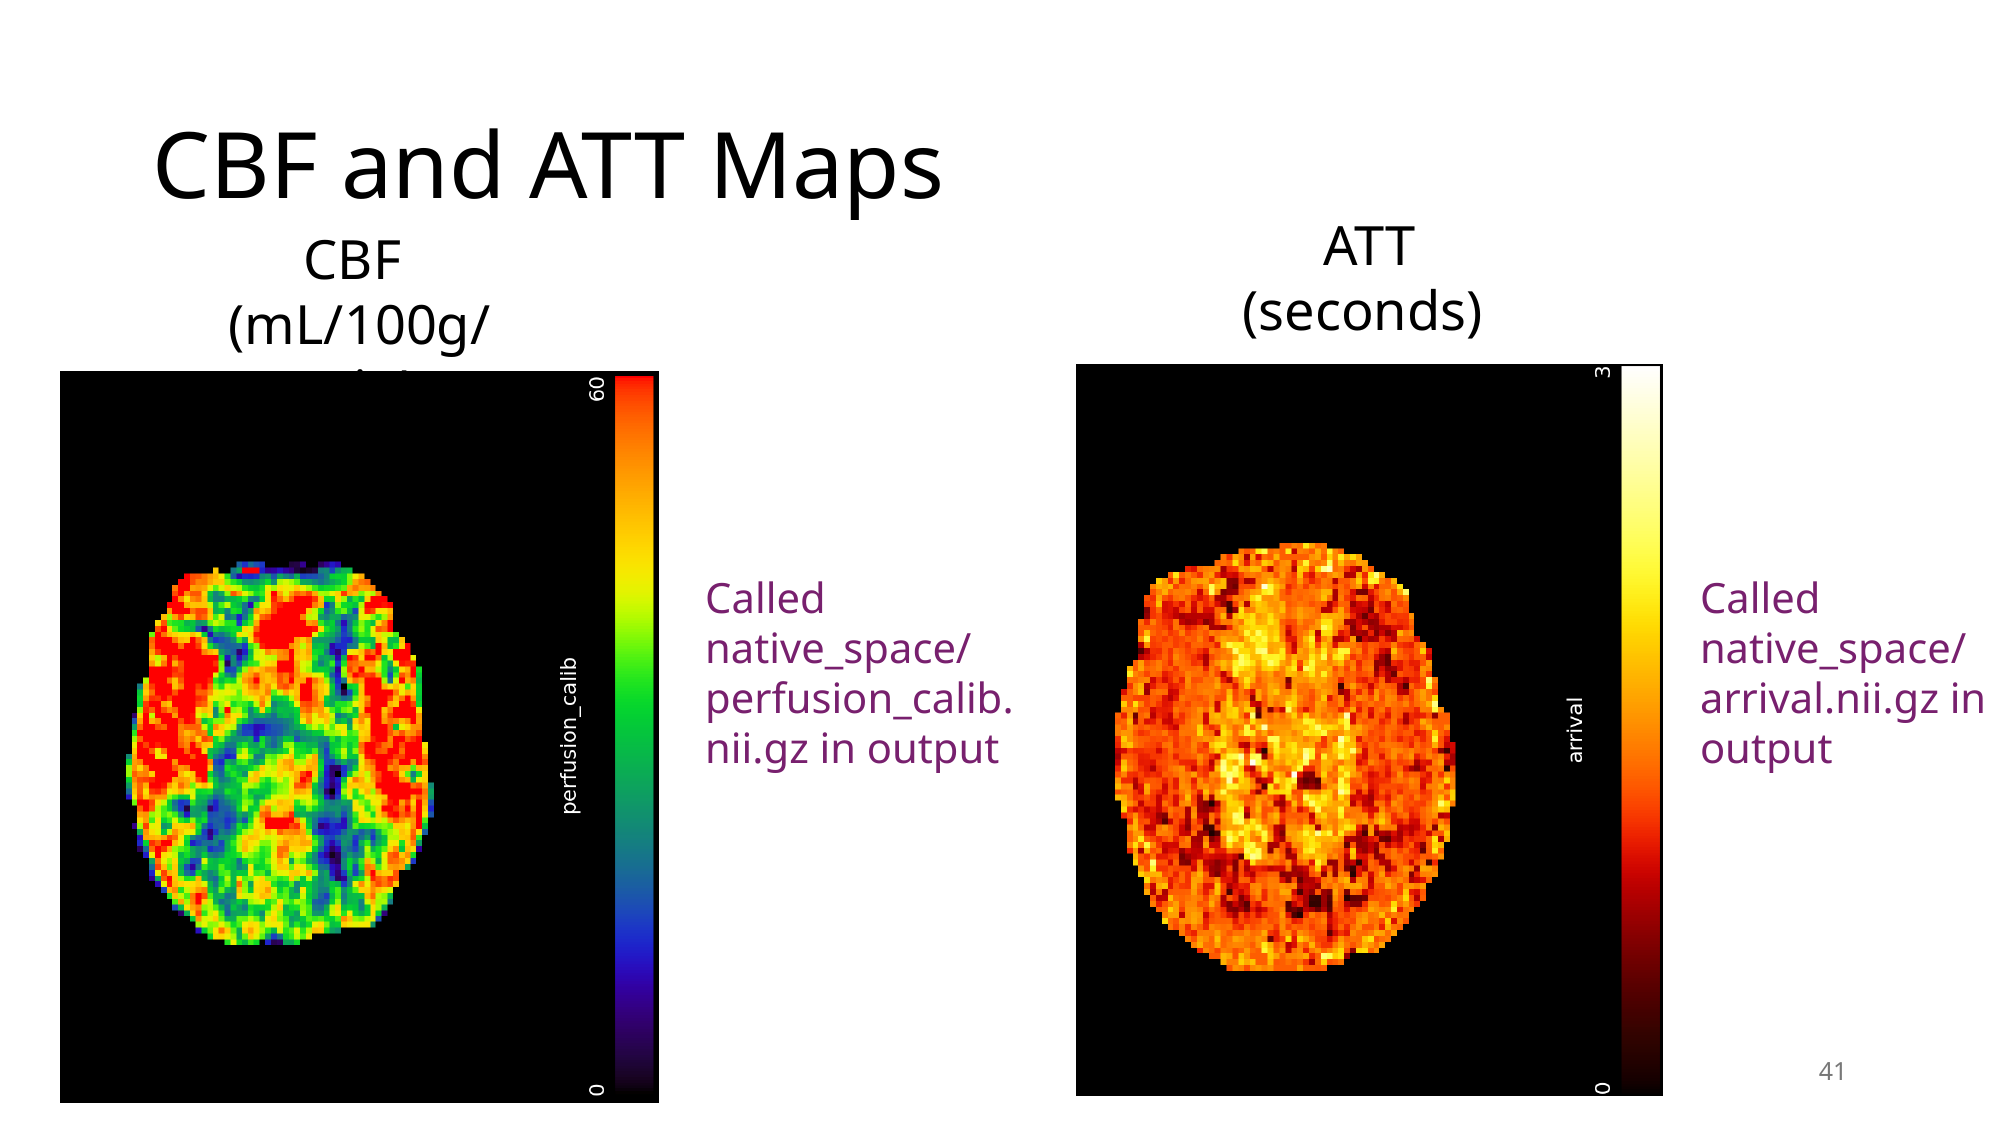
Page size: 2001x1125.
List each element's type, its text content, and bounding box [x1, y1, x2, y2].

text_box Called native_space/ arrival.nii.gz in output [1685, 563, 2000, 779]
slide_number 41 [1412, 1042, 1863, 1103]
text_box ATT (seconds) [1177, 204, 1562, 349]
title CBF and ATT Maps [137, 59, 1863, 278]
picture [60, 370, 659, 1103]
text_box Called native_space/ perfusion_calib.nii.gz in output [690, 563, 1045, 779]
text_box CBF (mL/100g/min) [167, 218, 552, 370]
picture [1076, 363, 1664, 1097]
